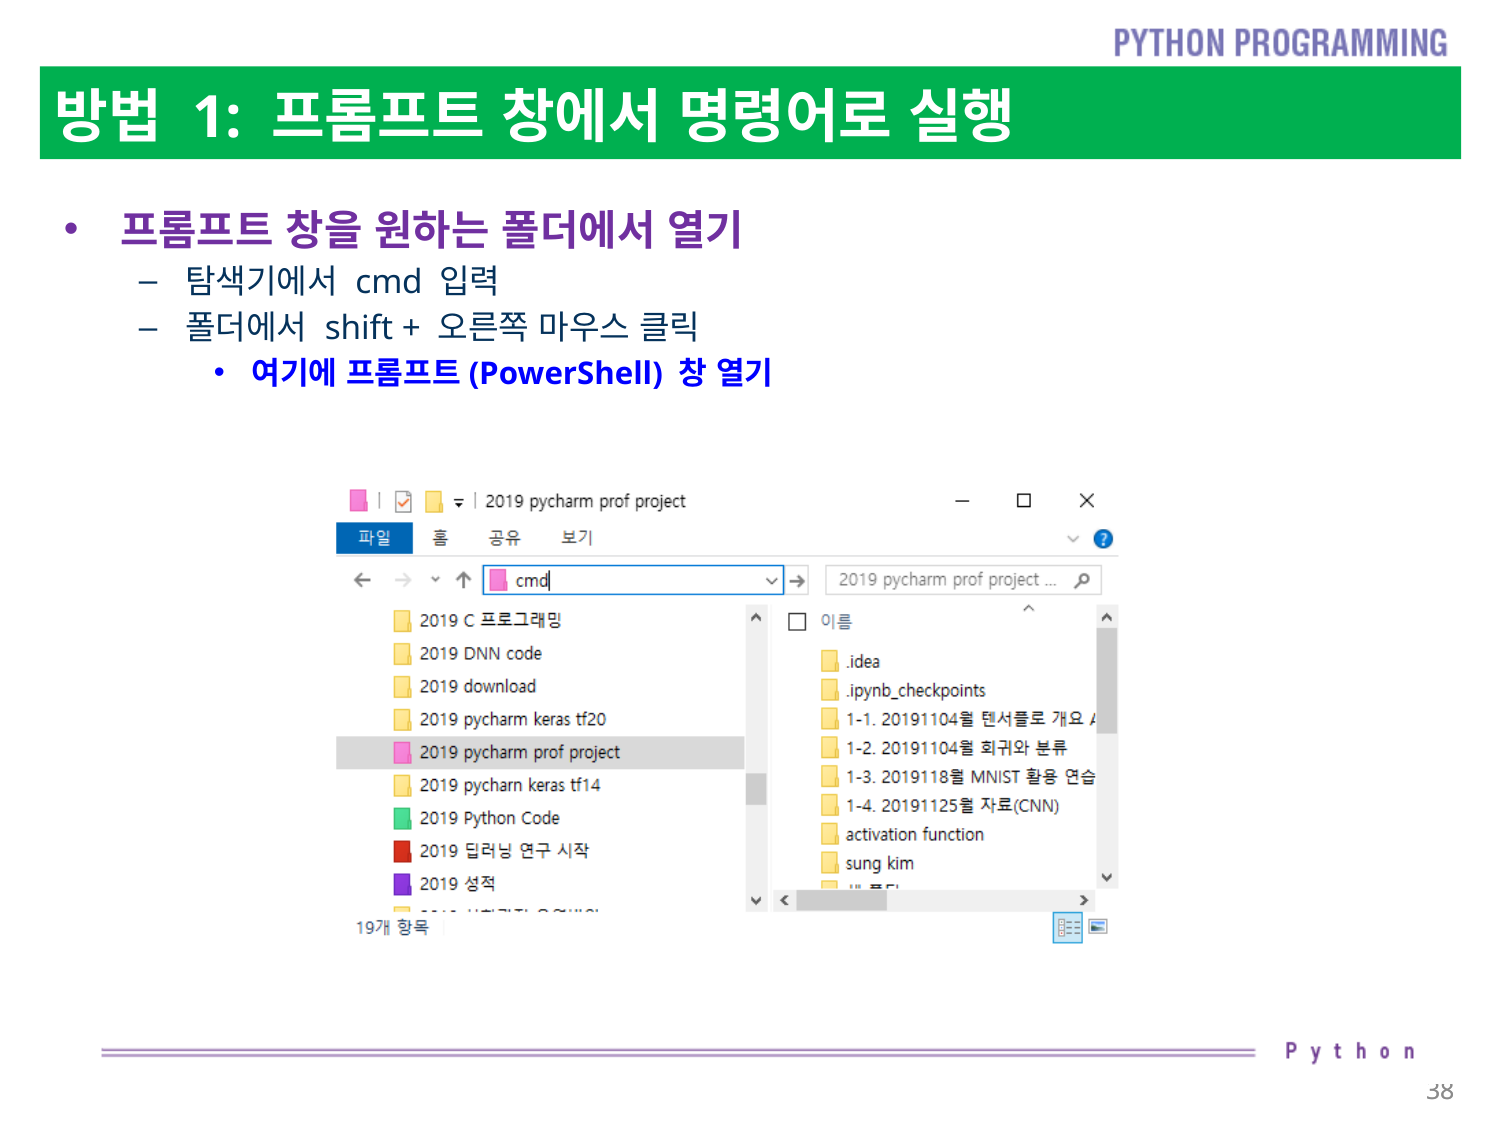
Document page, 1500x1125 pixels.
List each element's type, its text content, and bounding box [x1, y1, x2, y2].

title 방법 1: 프롬프트 창에서 명령어로 실행 [39, 76, 1444, 152]
picture [334, 480, 1120, 945]
slide_number 38 [1119, 1071, 1470, 1112]
list 프롬프트 창을 원하는 폴더에서 열기 탐색기에서 cmd 입력 폴더에서 shift + 오른쪽 마우스 클릭 여기에 프롬프트(PowerShell) 창 열기 [48, 195, 1461, 1041]
picture [1106, 13, 1462, 66]
picture [18, 1020, 1483, 1084]
